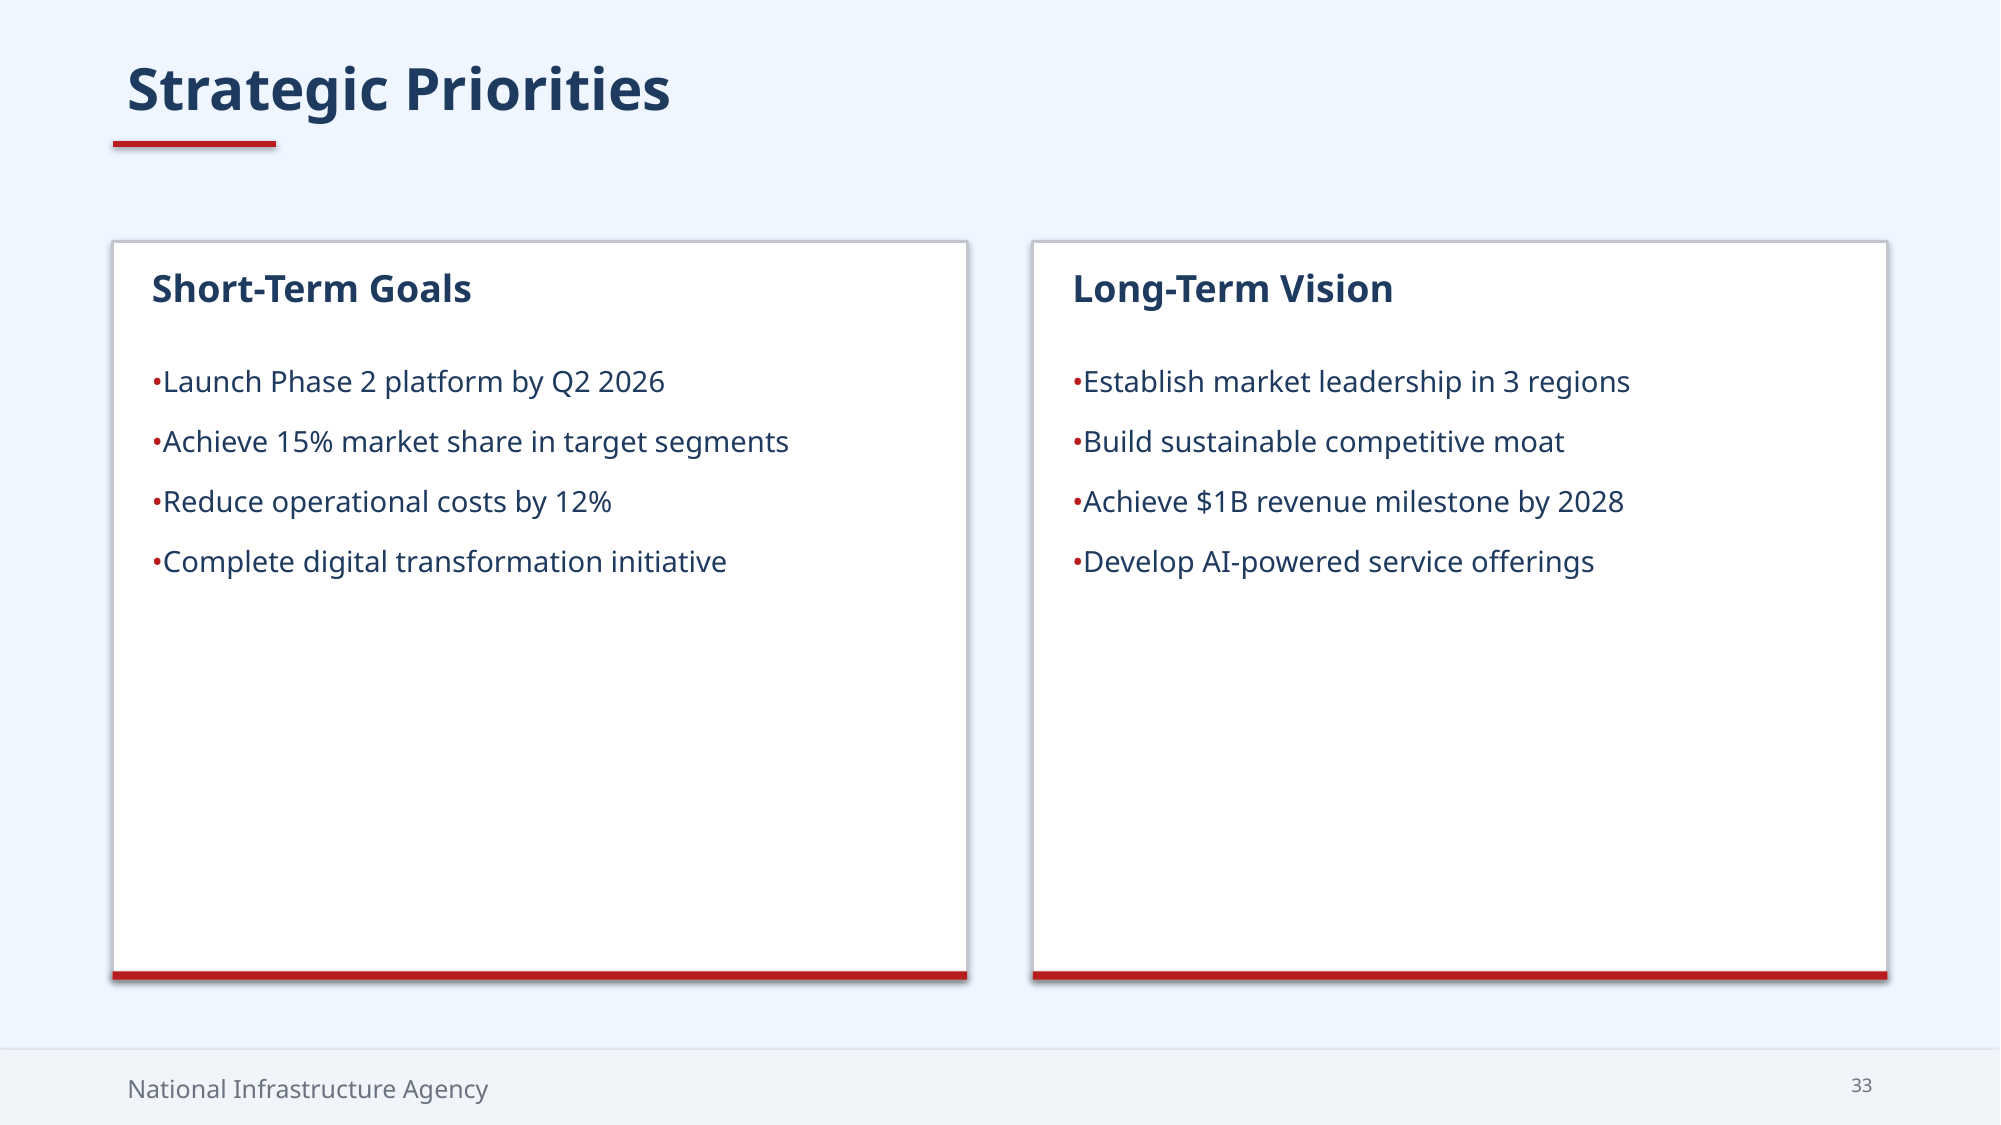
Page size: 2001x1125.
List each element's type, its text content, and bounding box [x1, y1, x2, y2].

text_box [0, 1049, 2000, 1125]
text_box 33 [1821, 1066, 1888, 1104]
text_box Strategic Priorities [112, 45, 1888, 130]
text_box Short-Term Goals [137, 257, 943, 318]
text_box [112, 971, 968, 980]
text_box [1032, 241, 1888, 971]
text_box National Infrastructure Agency [112, 1066, 605, 1112]
text_box [1032, 971, 1888, 980]
text_box [0, 0, 2000, 1049]
text_box Long-Term Vision [1057, 257, 1863, 318]
text_box [112, 241, 968, 971]
text_box Establish market leadership in 3 regions Build sustainable competitive moat Achieve $1B revenue milestone by 2028 Develop AI-powered service offerings [1057, 356, 1863, 586]
text_box Launch Phase 2 platform by Q2 2026 Achieve 15% market share in target segments Reduce operational costs by 12% Complete digital transformation initiative [137, 356, 943, 586]
